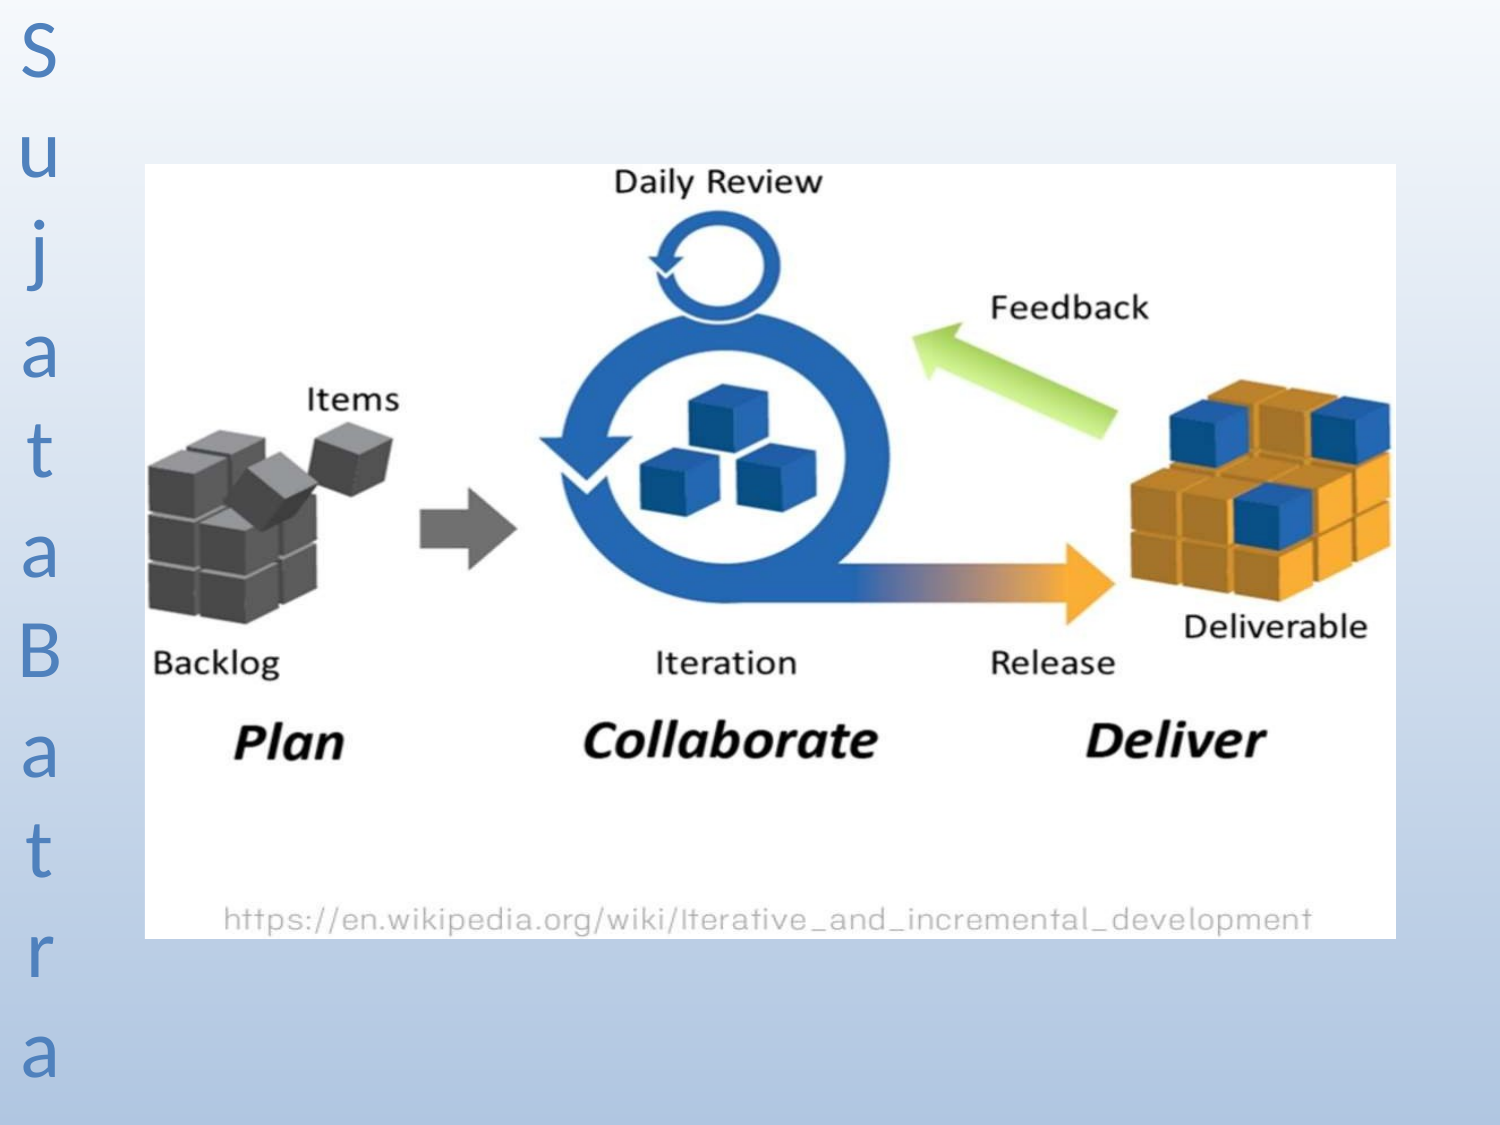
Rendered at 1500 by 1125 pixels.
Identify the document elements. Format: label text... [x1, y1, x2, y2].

text_box [144, 164, 1396, 939]
text_box Sujata Batra [0, 0, 80, 1102]
